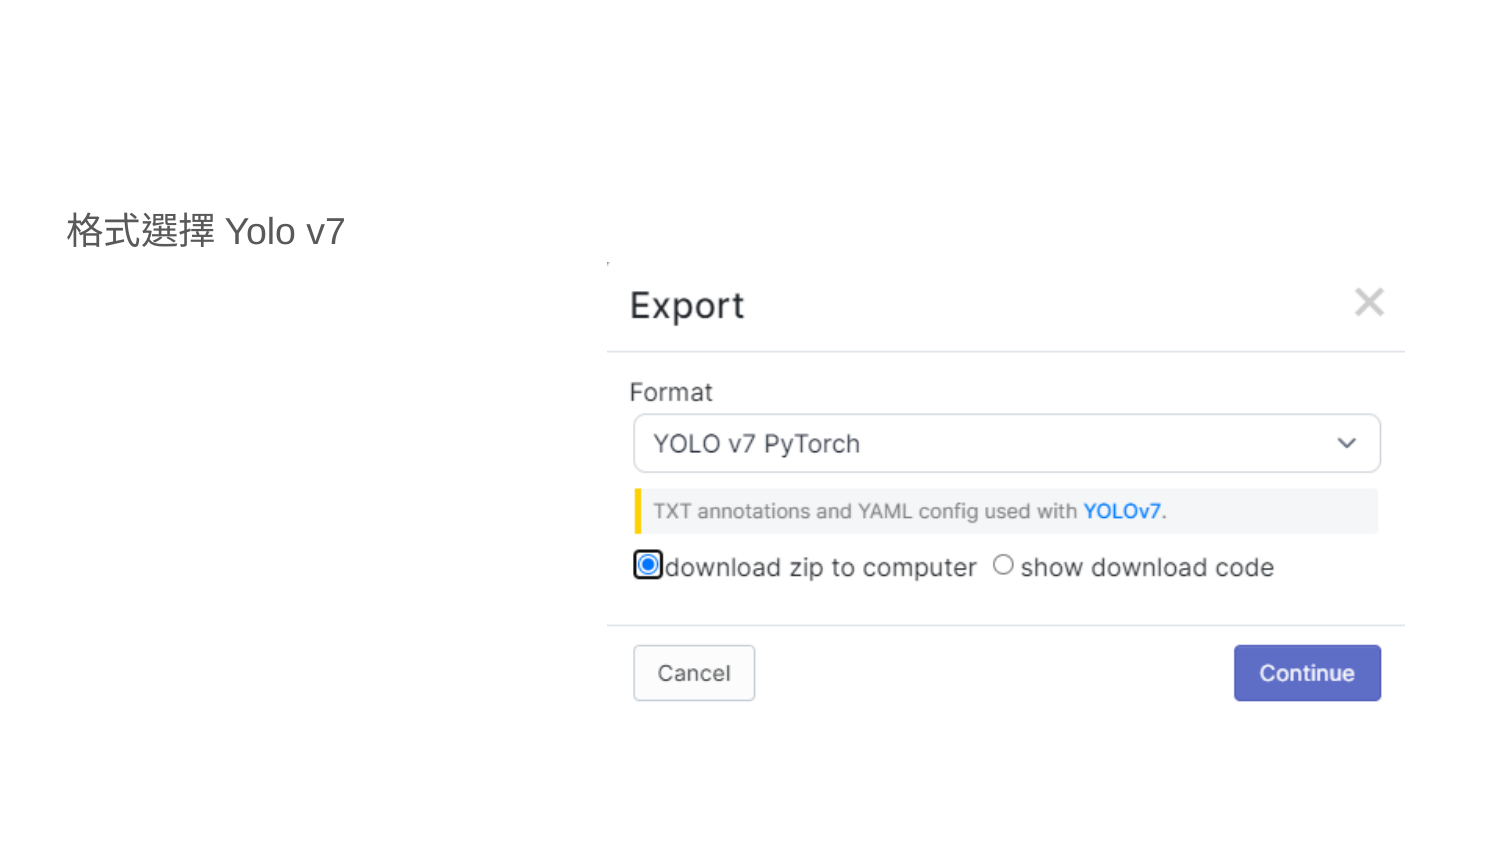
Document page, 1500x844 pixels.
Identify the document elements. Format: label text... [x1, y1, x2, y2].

picture [606, 261, 1405, 714]
list 格式選擇Yolo v7 [51, 189, 1449, 750]
